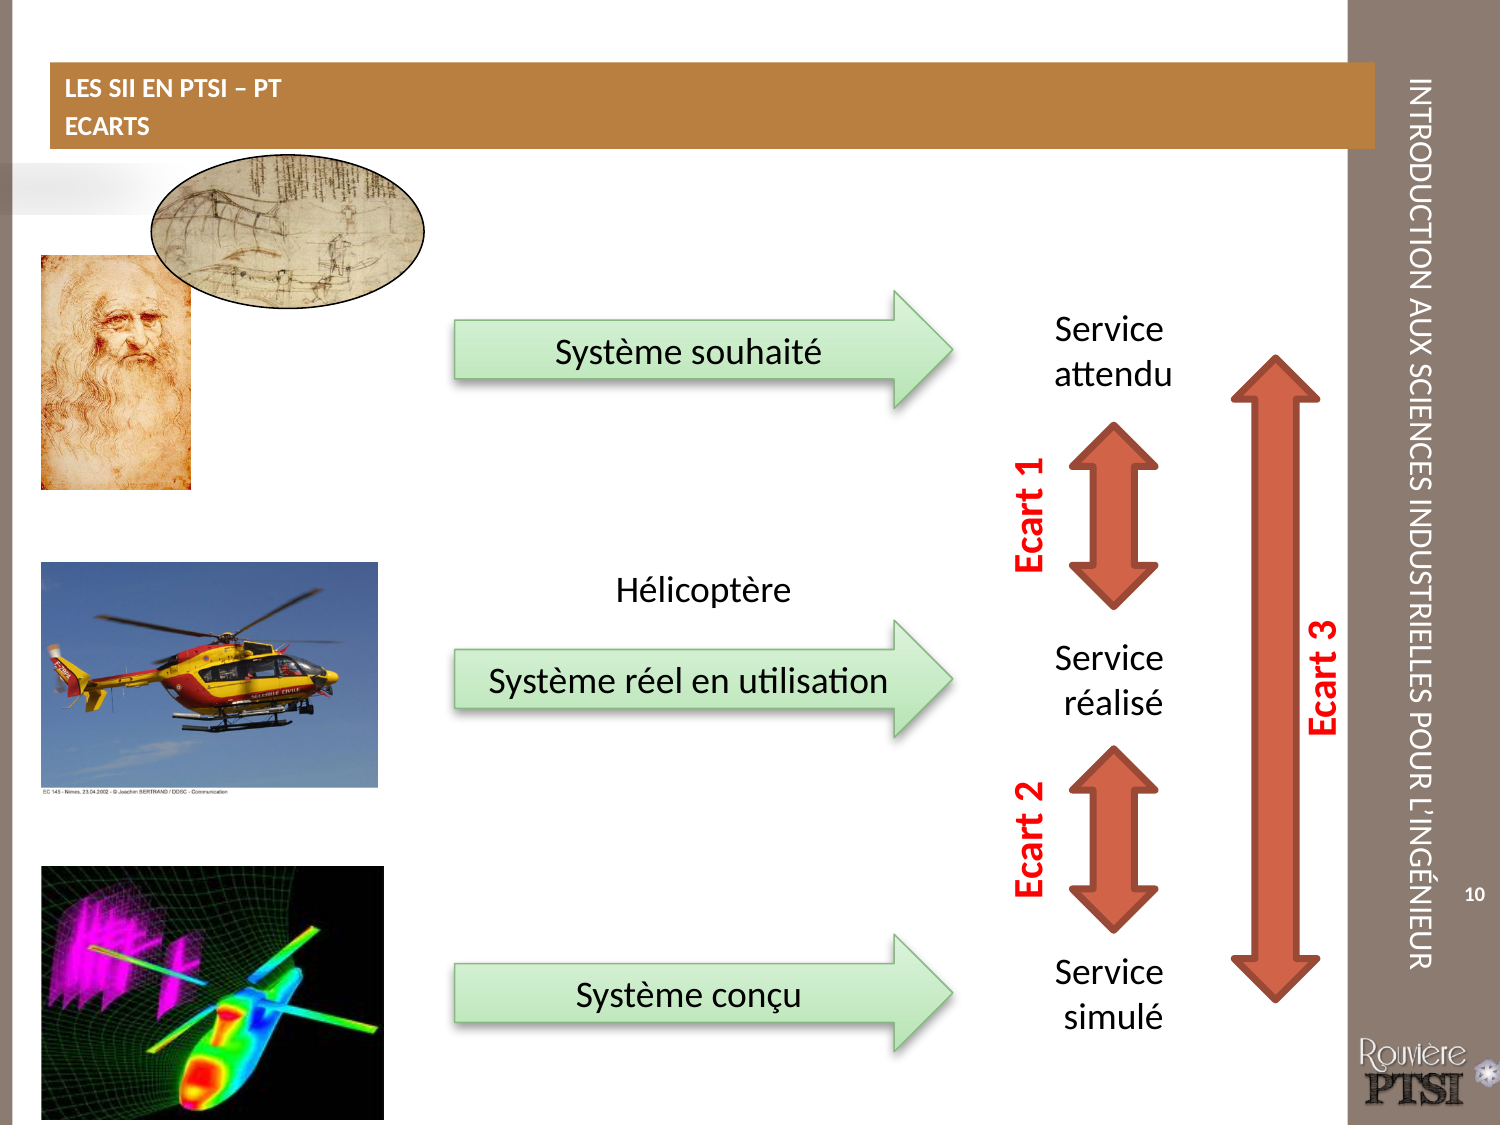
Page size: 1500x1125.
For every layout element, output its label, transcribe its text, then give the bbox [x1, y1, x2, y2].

text_box Service attendu [993, 296, 1235, 402]
text_box Hélicoptère [544, 557, 864, 618]
picture [41, 865, 385, 1120]
text_box Système conçu [453, 933, 954, 1053]
text_box Service simulé [993, 939, 1235, 1045]
text_box Service réalisé [993, 625, 1235, 731]
text_box [1068, 421, 1159, 611]
picture [41, 154, 425, 490]
text_box Ecart 2 [993, 681, 1058, 1000]
text_box [1068, 745, 1159, 934]
text_box Ecart 1 [993, 356, 1058, 676]
slide_number 10 [1340, 869, 1500, 917]
picture [41, 562, 378, 796]
text_box Système réel en utilisation [453, 619, 954, 739]
list Les SII en PTSI – PT Ecarts [50, 62, 1375, 149]
text_box Système souhaité [453, 290, 954, 410]
text_box [1230, 354, 1321, 1004]
picture [1359, 1037, 1500, 1109]
text_box Ecart 3 [1286, 519, 1352, 839]
